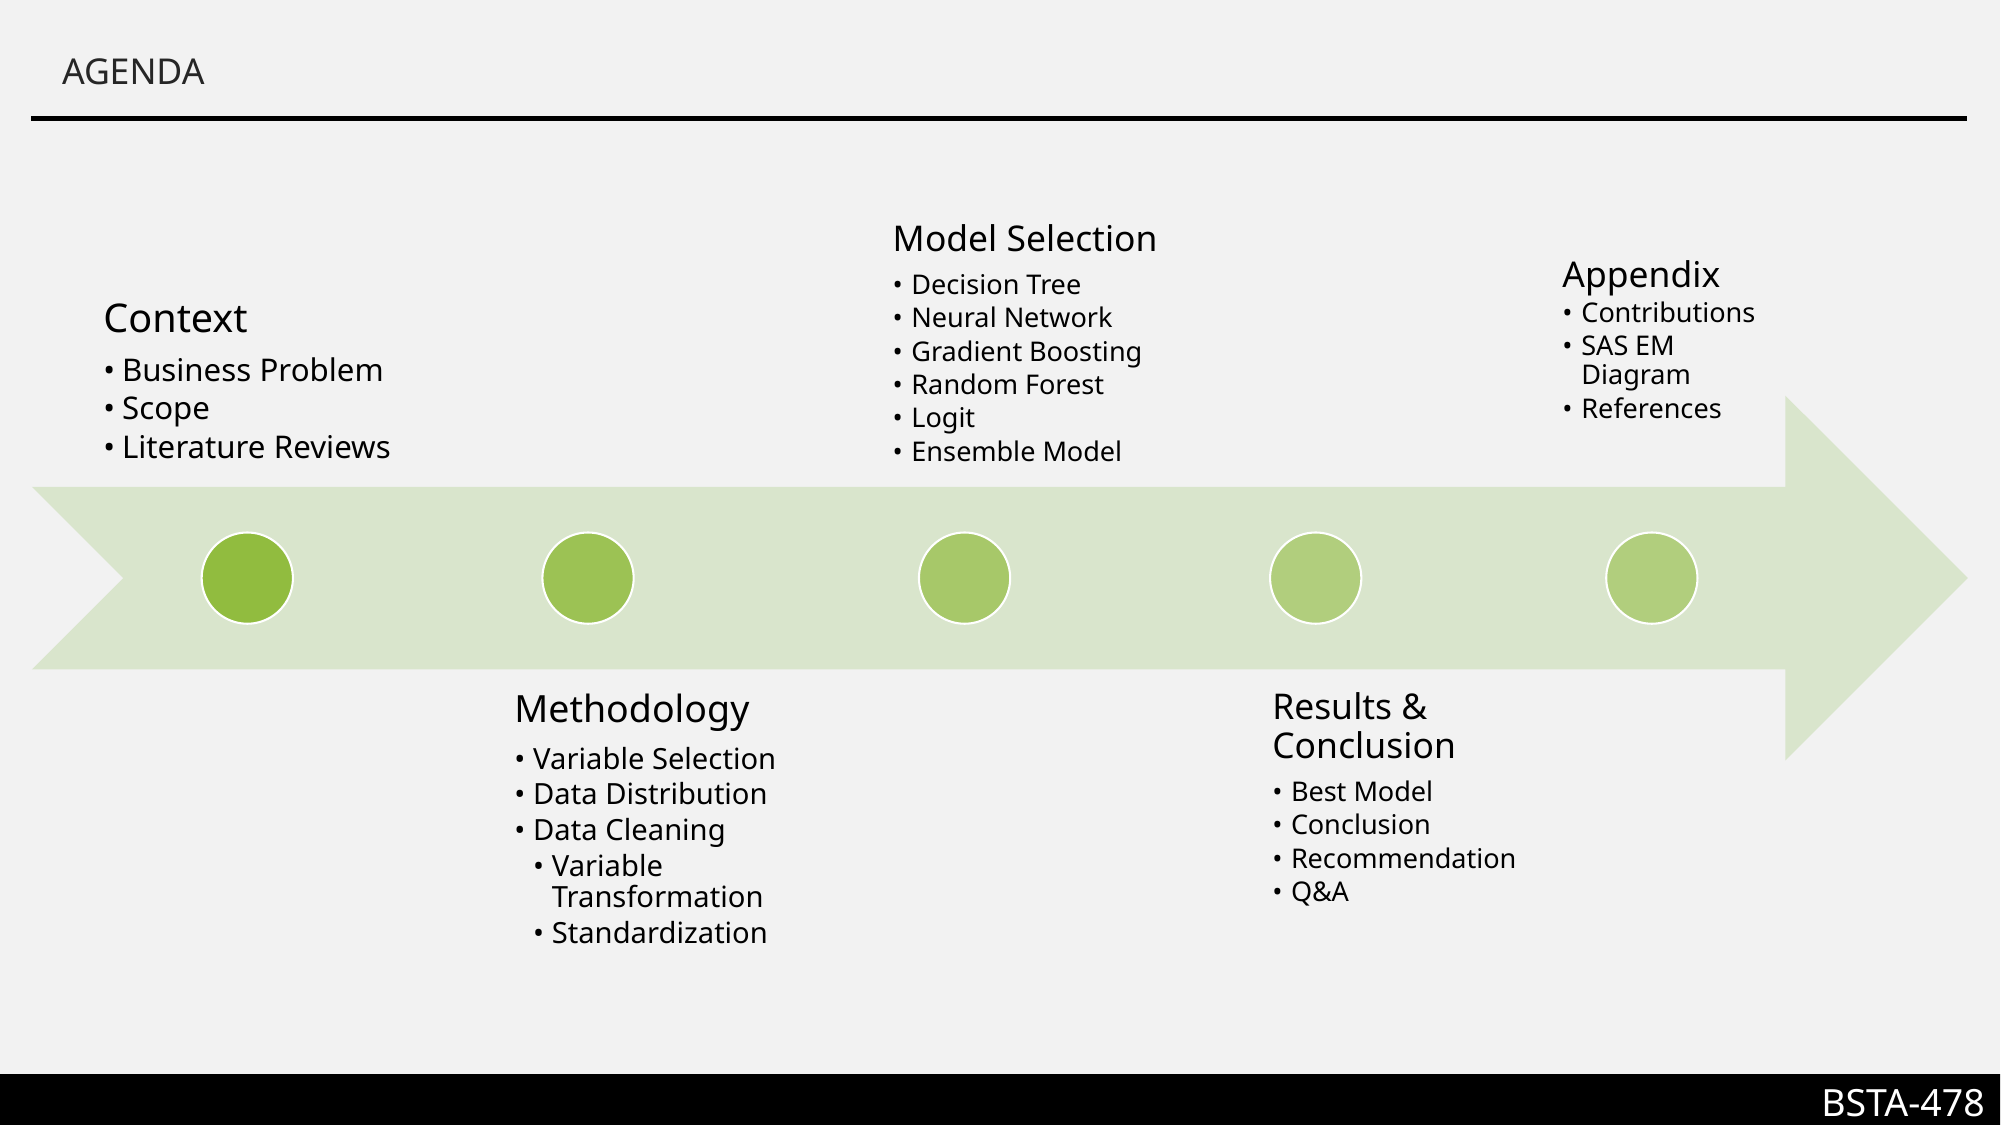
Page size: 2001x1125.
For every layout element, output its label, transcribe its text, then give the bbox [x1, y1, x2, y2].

title AGENDA [29, 21, 1970, 121]
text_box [31, 121, 1969, 1035]
